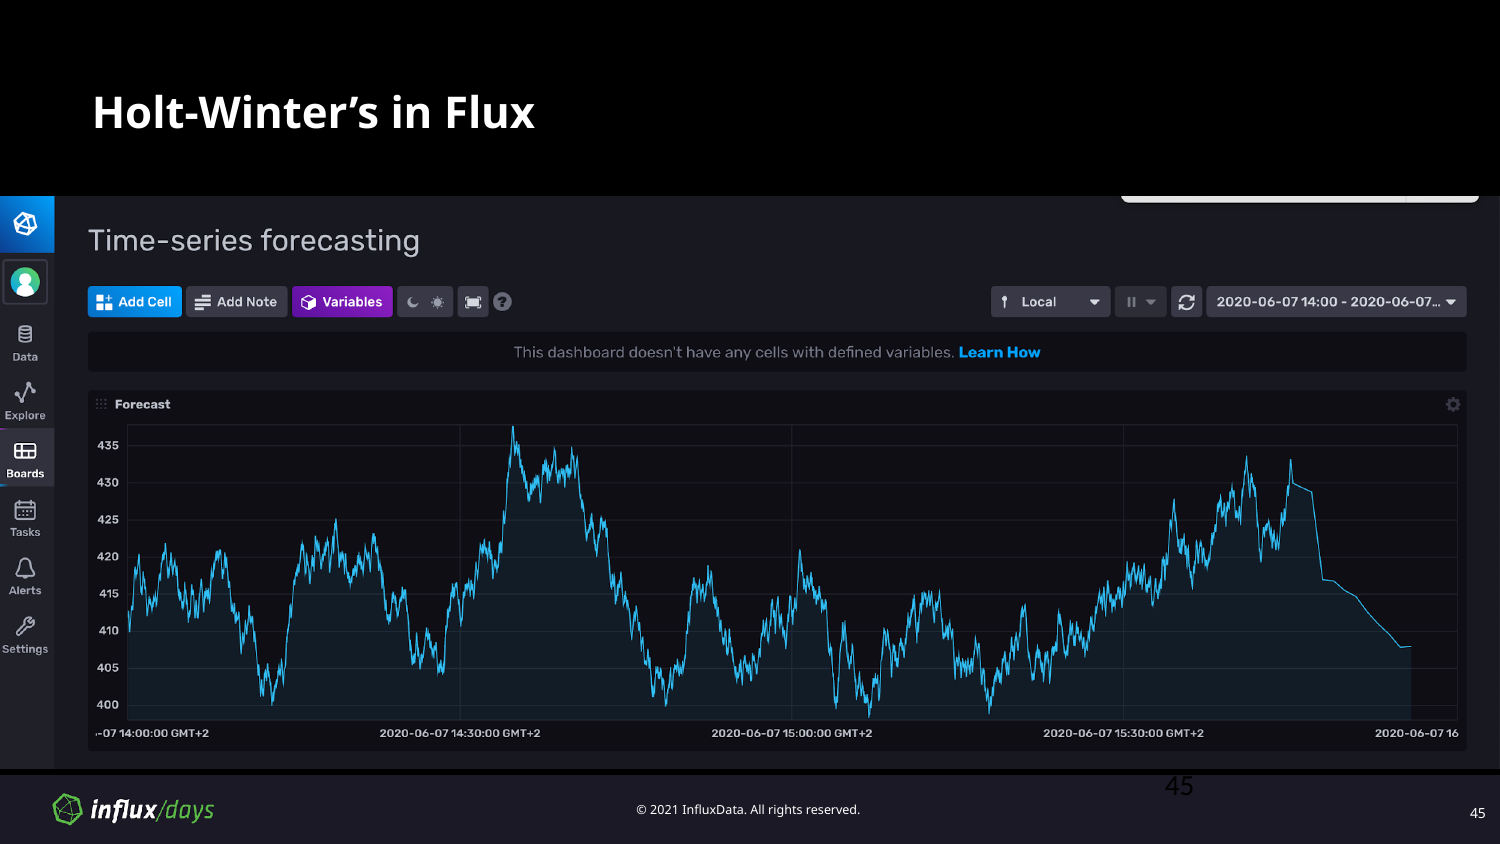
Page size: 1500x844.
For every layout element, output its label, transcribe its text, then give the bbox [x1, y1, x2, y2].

title Holt-Winter’s in Flux [76, 33, 1424, 194]
slide_number ‹#› [1149, 775, 1500, 805]
picture [0, 775, 1500, 844]
picture [0, 195, 1500, 769]
